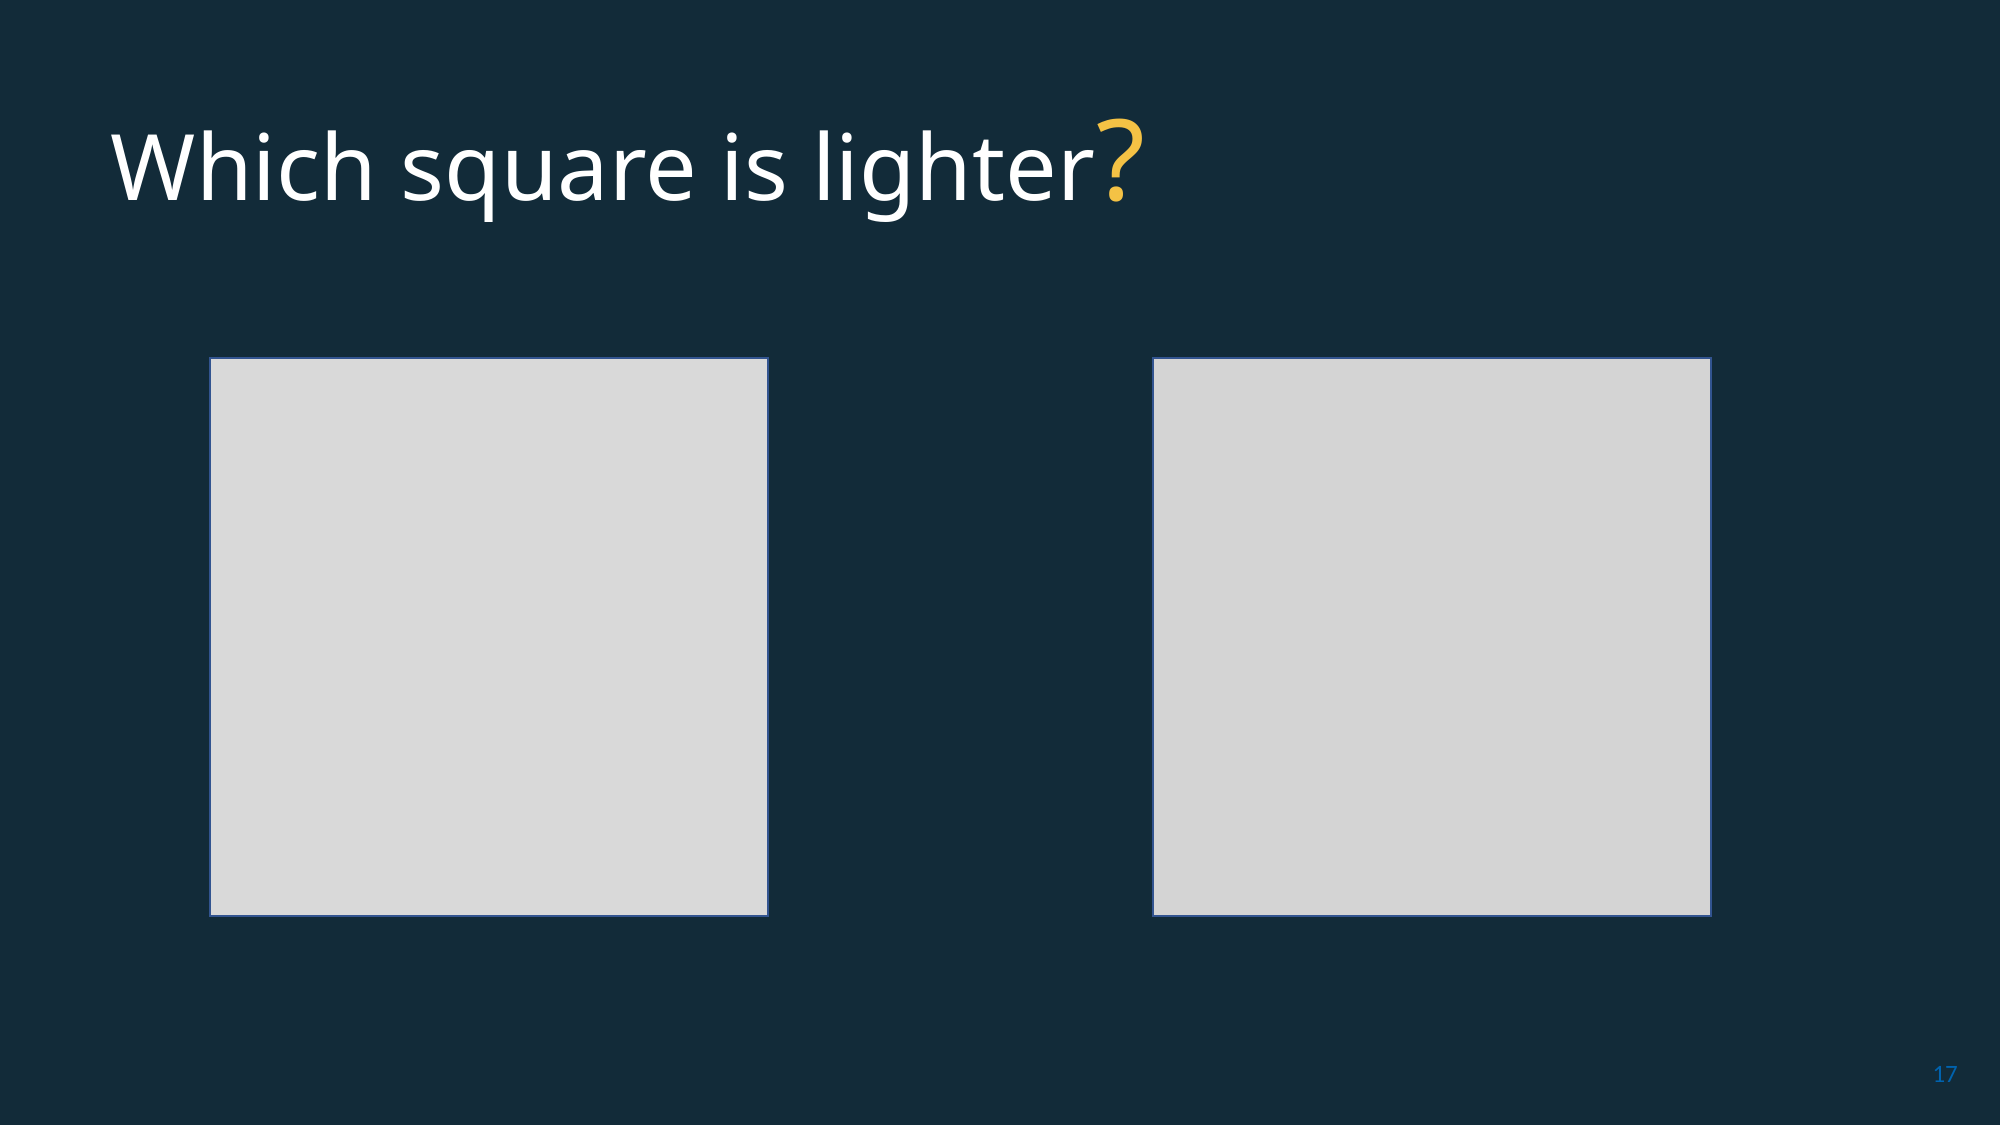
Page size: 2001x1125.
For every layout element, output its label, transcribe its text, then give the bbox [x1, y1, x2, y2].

text_box [209, 357, 769, 917]
text_box [1152, 357, 1712, 917]
slide_number 17 [1538, 1042, 1974, 1103]
title Which square is lighter? [95, 55, 1821, 274]
